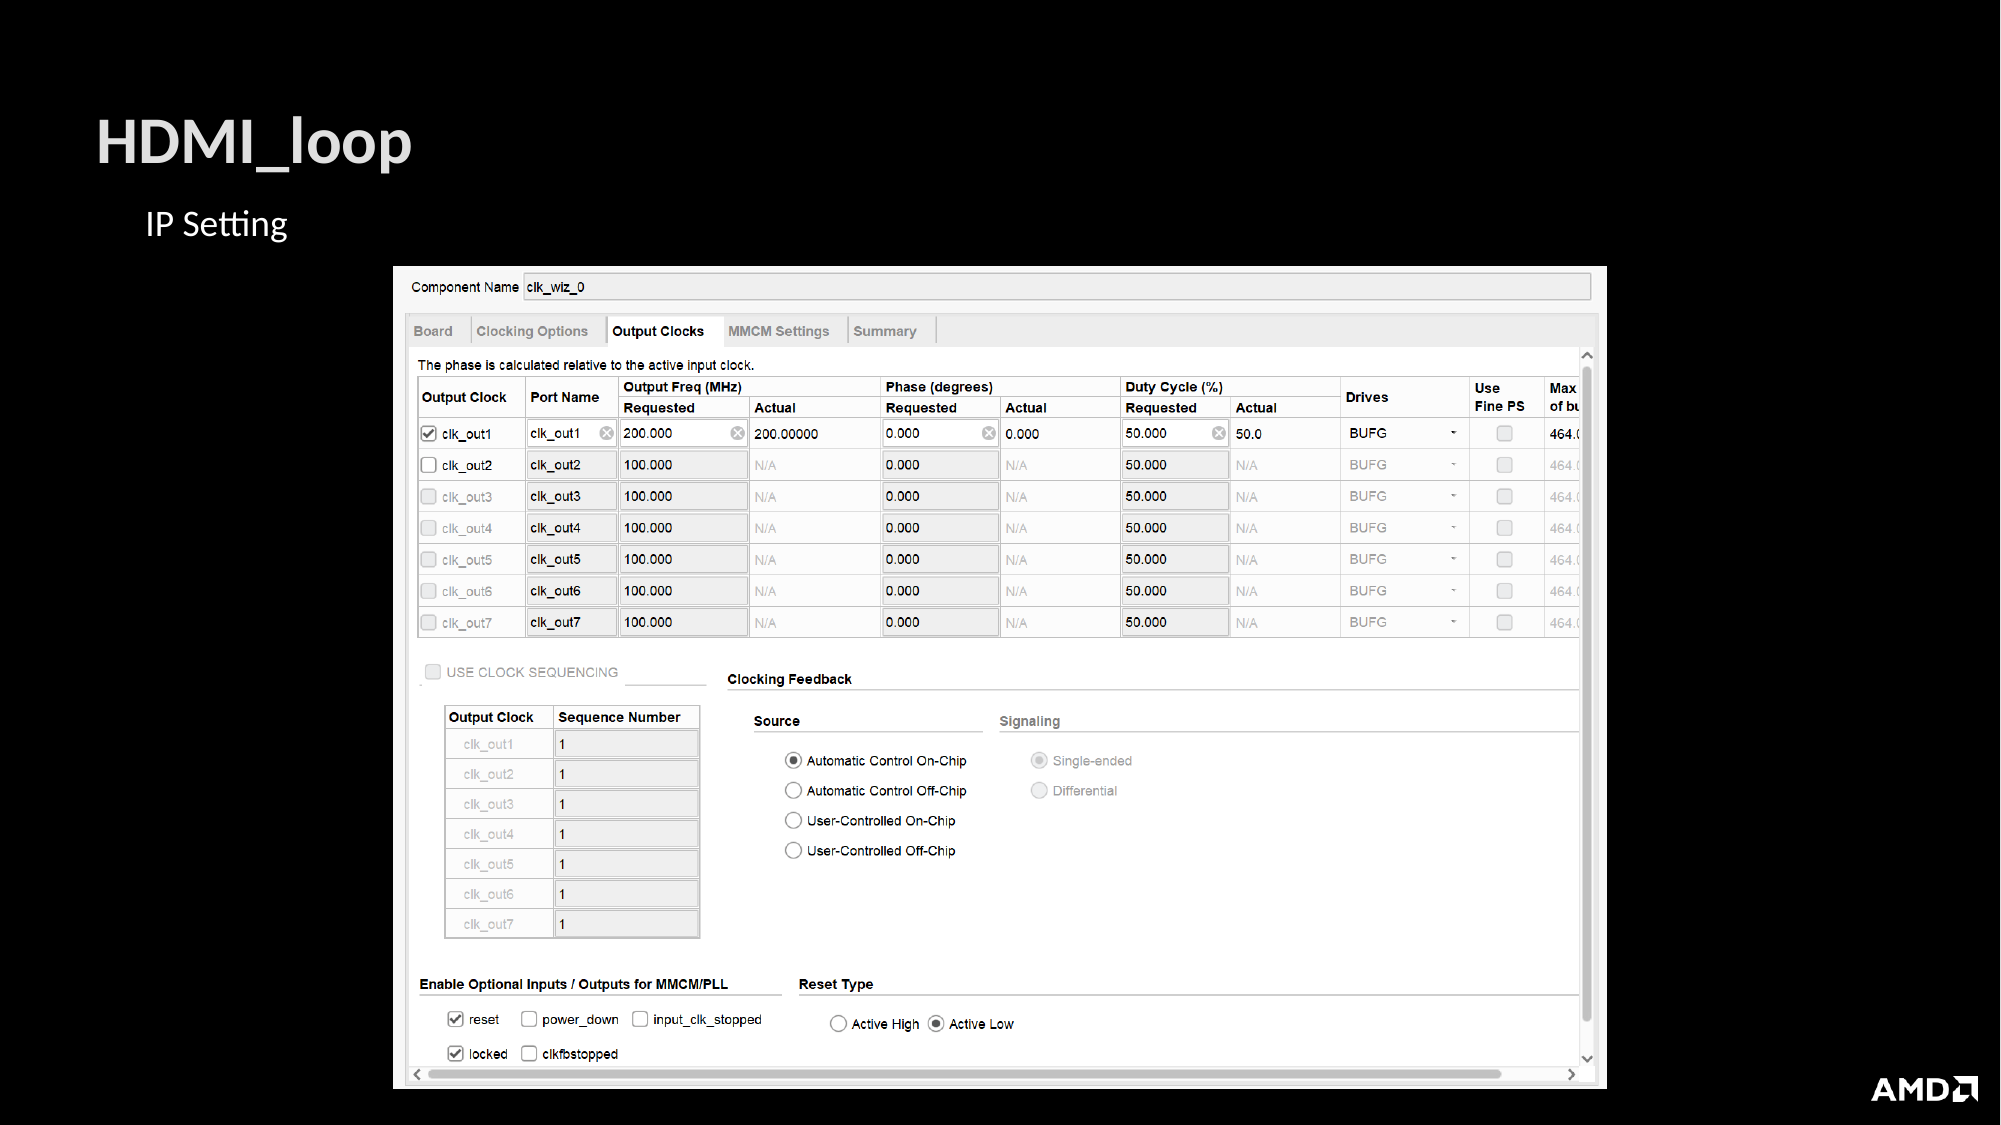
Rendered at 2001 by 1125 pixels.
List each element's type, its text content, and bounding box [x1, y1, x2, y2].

text_box IP Setting [130, 192, 1975, 252]
title HDMI_loop [96, 97, 1904, 178]
picture [393, 266, 1607, 1089]
picture [1871, 1076, 1978, 1102]
